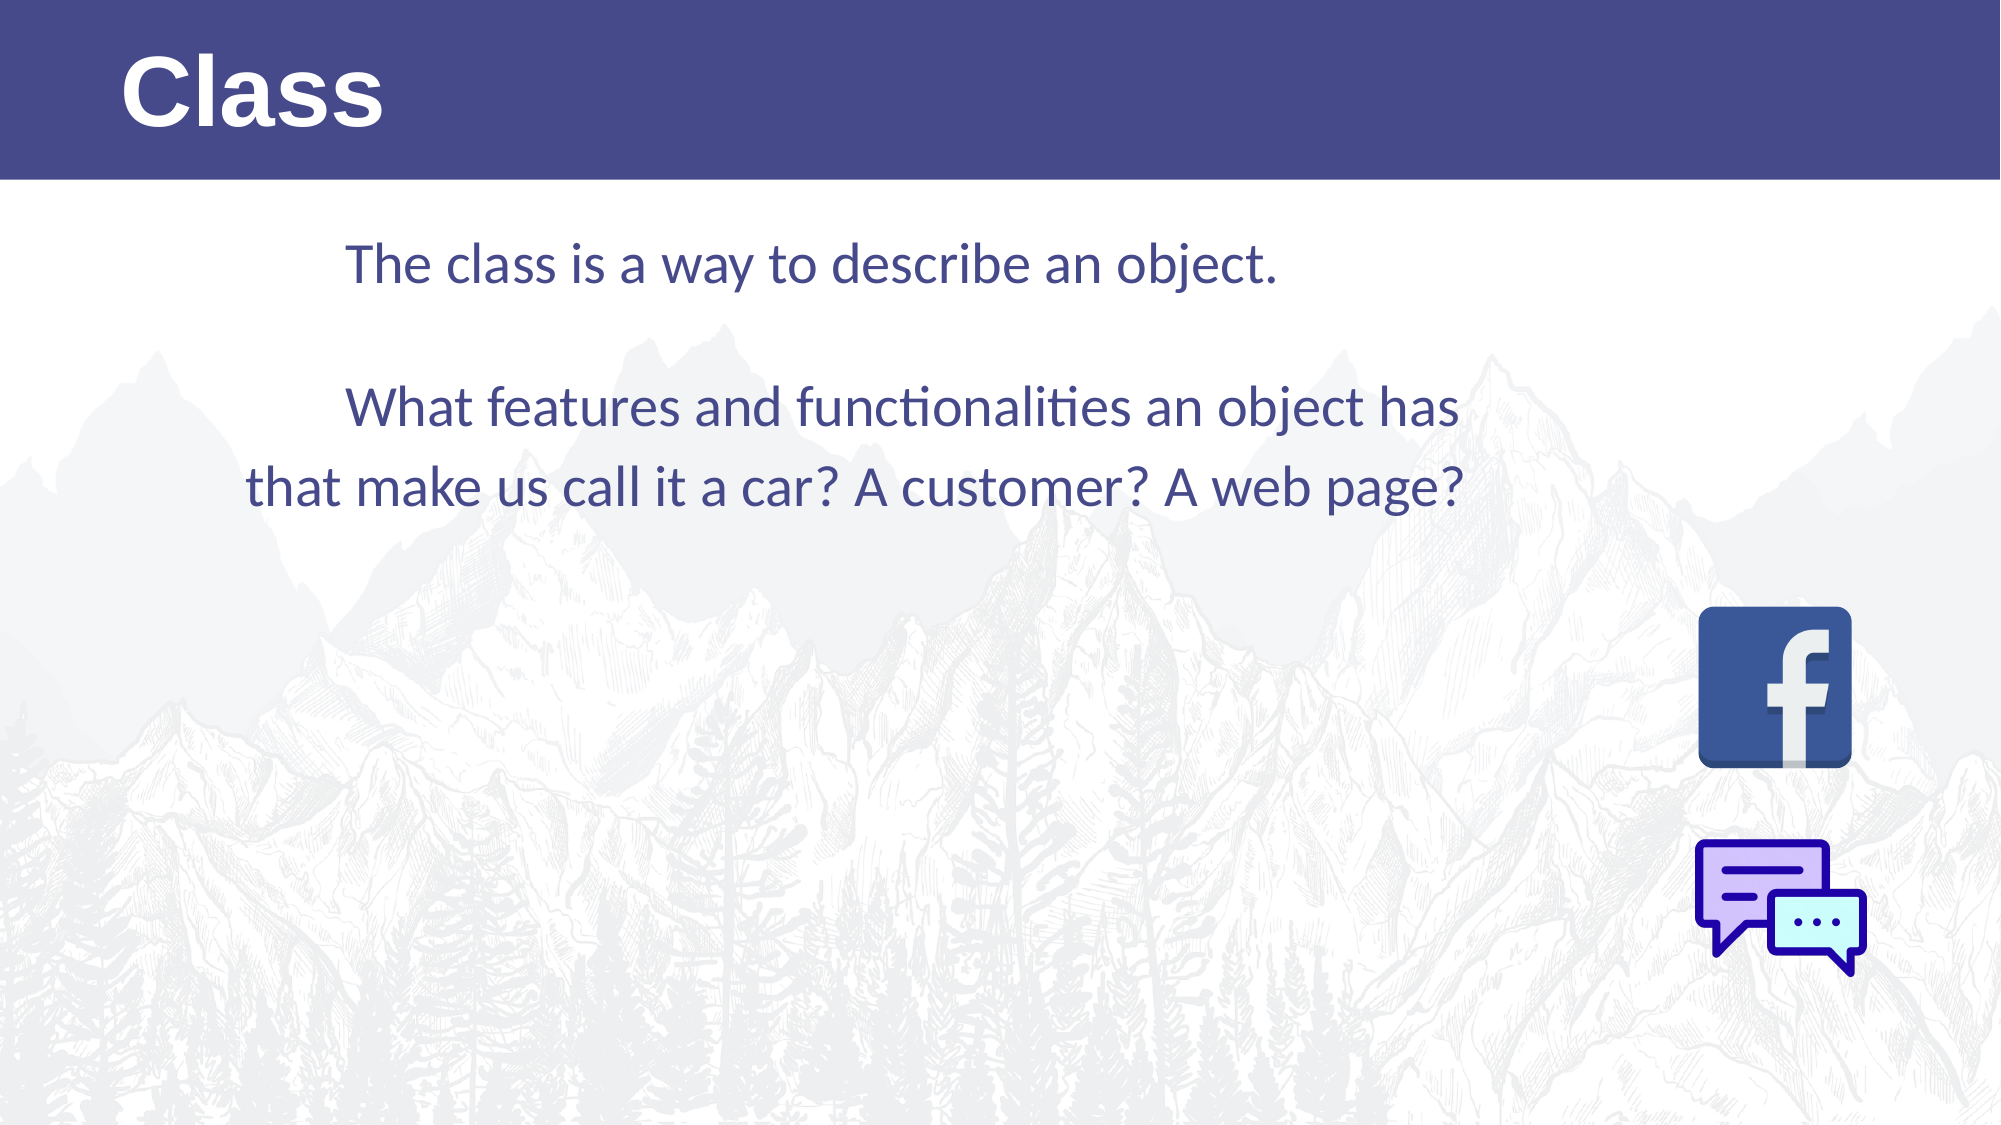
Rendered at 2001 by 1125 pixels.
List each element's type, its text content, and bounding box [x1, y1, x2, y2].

picture [1695, 822, 1867, 994]
text_box Class [0, 6, 1489, 161]
list The class is a way to describe an object. What features and functionalities an object has that make us call it a car? A customer? A web page? [24, 194, 1584, 1097]
picture [1683, 591, 1867, 776]
